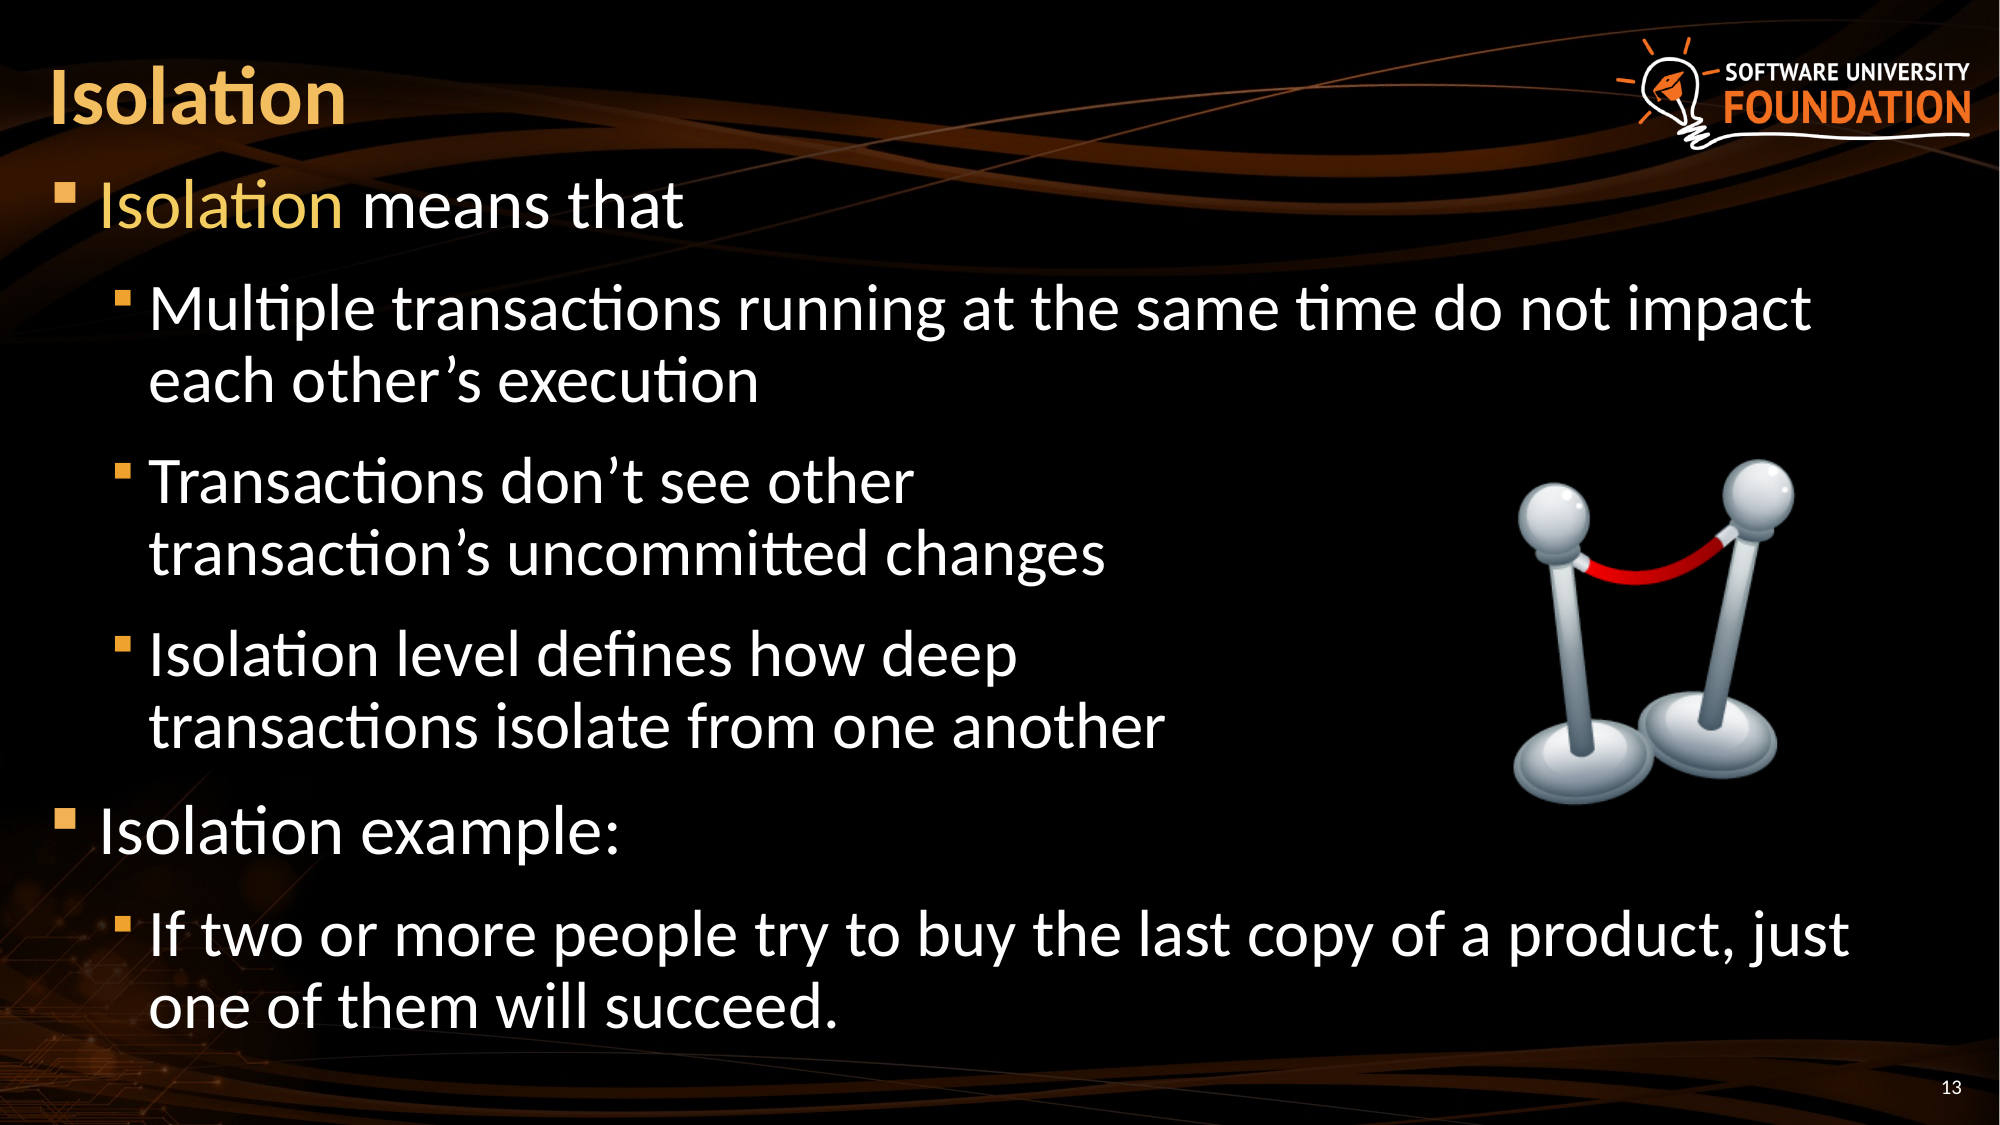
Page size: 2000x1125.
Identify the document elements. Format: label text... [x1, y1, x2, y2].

picture [0, 0, 2000, 1125]
slide_number 13 [1897, 1070, 1968, 1103]
title Isolation [30, 6, 1602, 189]
list Isolation means that Multiple transactions running at the same time do not impact each other’s execution Transactions don’t see other transaction’s uncommitted changes Isolation level defines how deep transactions isolate from one another Isolation example: If two or more people try to buy the last copy of a product, just one of them will succeed. [30, 161, 1968, 1076]
